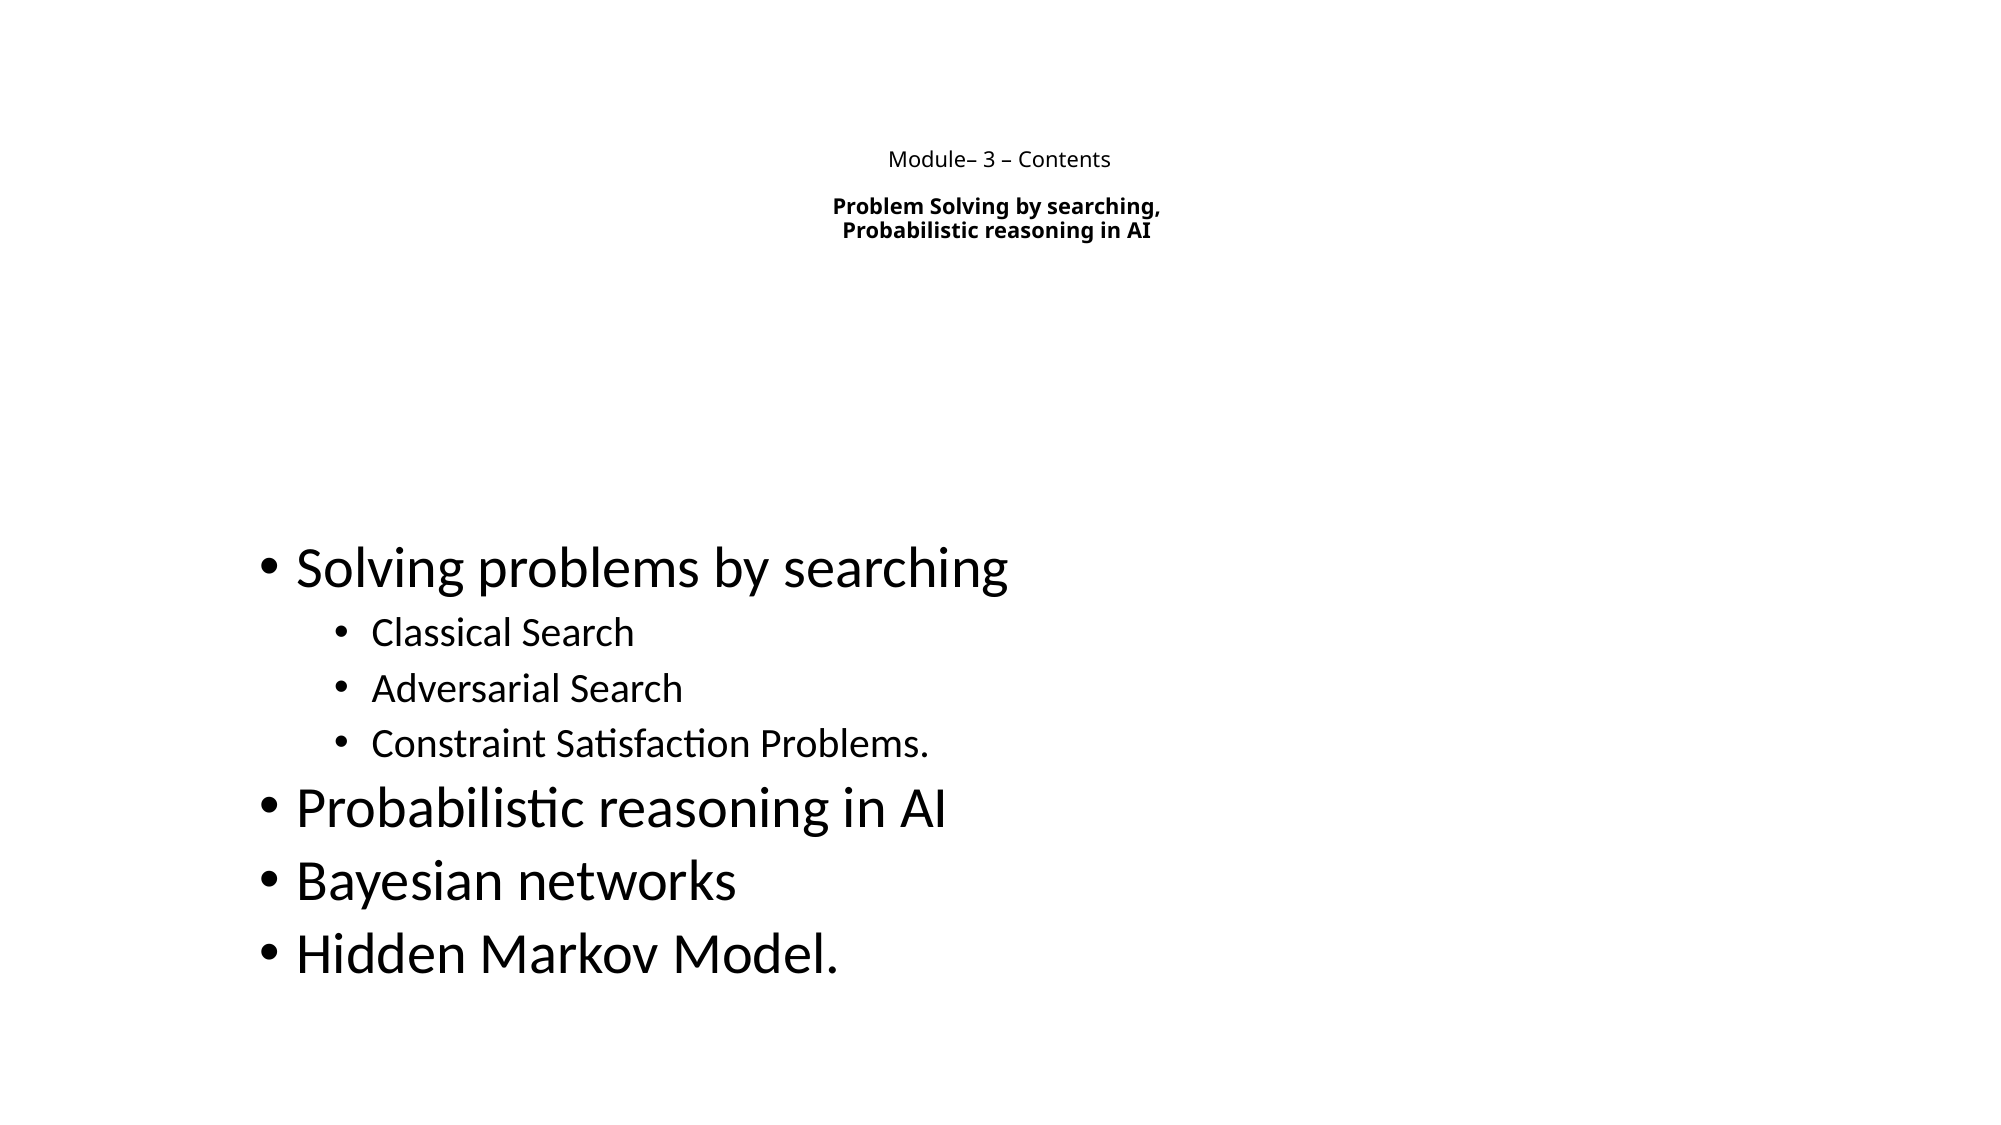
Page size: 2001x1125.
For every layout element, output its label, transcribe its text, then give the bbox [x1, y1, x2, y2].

list Solving problems by searching Classical Search Adversarial Search Constraint Satisfaction Problems. Probabilistic reasoning in AI Bayesian networks Hidden Markov Model. [169, 529, 1895, 998]
title Module– 3 – Contents Problem Solving by searching, Probabilistic reasoning in AI [137, 116, 1863, 278]
